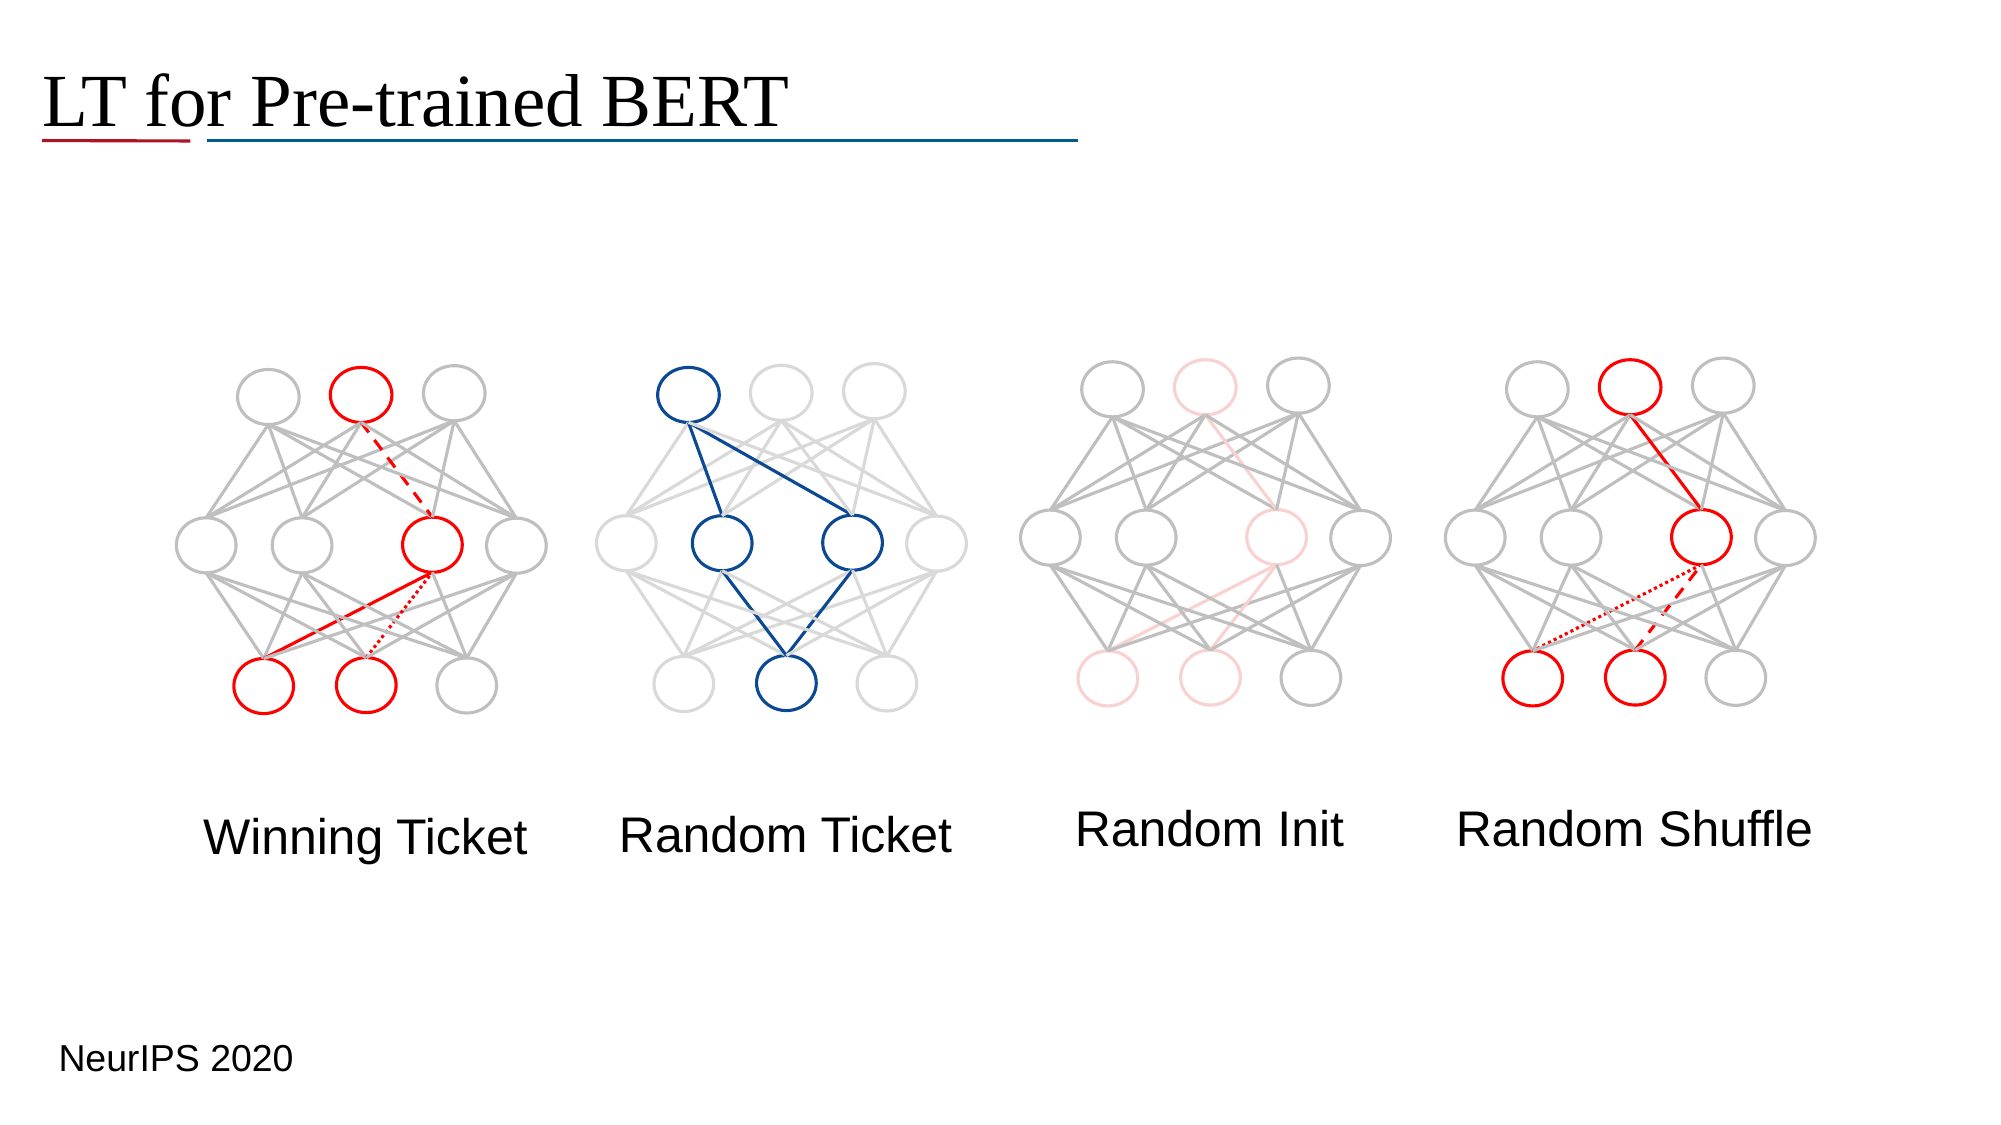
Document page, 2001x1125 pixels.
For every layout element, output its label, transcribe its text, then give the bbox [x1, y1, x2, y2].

text_box [691, 516, 754, 570]
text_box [1276, 564, 1311, 651]
text_box Random Init [1059, 789, 1360, 865]
text_box [749, 364, 814, 418]
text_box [206, 572, 302, 658]
text_box Random Shuffle [1441, 789, 1828, 865]
text_box [1754, 509, 1817, 567]
text_box [485, 517, 548, 575]
text_box [335, 659, 398, 714]
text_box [722, 570, 852, 656]
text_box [1571, 565, 1701, 651]
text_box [1537, 416, 1630, 511]
text_box [755, 657, 818, 712]
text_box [206, 420, 301, 518]
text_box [722, 418, 852, 422]
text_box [361, 422, 454, 519]
text_box [1704, 651, 1767, 707]
text_box [435, 659, 498, 715]
text_box [856, 657, 918, 713]
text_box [1112, 416, 1205, 511]
text_box [232, 659, 295, 715]
text_box Winning Ticket [188, 796, 543, 872]
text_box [1475, 565, 1571, 651]
text_box [1598, 358, 1663, 413]
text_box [301, 420, 432, 424]
text_box [329, 366, 393, 420]
text_box [656, 366, 721, 418]
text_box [1050, 565, 1146, 651]
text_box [1475, 413, 1571, 511]
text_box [1298, 413, 1361, 511]
text_box [1505, 360, 1570, 413]
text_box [1205, 414, 1298, 511]
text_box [626, 418, 722, 516]
text_box [236, 368, 301, 420]
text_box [688, 422, 781, 516]
text_box [175, 516, 238, 574]
text_box [1604, 651, 1667, 707]
text_box [1444, 509, 1507, 567]
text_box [1310, 565, 1361, 651]
text_box [1173, 358, 1238, 413]
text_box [302, 572, 432, 658]
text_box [268, 424, 361, 519]
text_box [1115, 511, 1178, 564]
text_box [271, 519, 333, 572]
text_box Random Ticket [604, 794, 968, 870]
text_box [1266, 357, 1331, 413]
text_box [1179, 651, 1242, 707]
text_box [1280, 651, 1342, 707]
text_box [1146, 565, 1276, 651]
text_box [852, 570, 887, 656]
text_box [1701, 564, 1736, 651]
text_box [1630, 414, 1723, 511]
text_box NeurIPS 2020 [43, 1026, 309, 1087]
text_box [401, 519, 464, 572]
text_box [626, 570, 722, 656]
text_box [454, 420, 517, 519]
title LT for Pre-trained BERT [27, 0, 1753, 211]
text_box [1670, 511, 1733, 564]
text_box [1723, 413, 1786, 511]
text_box [1019, 509, 1082, 567]
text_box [874, 418, 937, 516]
text_box [905, 515, 968, 573]
text_box [1329, 509, 1392, 567]
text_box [886, 571, 937, 656]
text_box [1735, 565, 1786, 651]
text_box [1080, 360, 1145, 413]
text_box [821, 516, 884, 570]
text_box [466, 573, 517, 658]
text_box [842, 362, 907, 418]
text_box [1691, 357, 1756, 413]
text_box [1501, 651, 1564, 707]
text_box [1050, 413, 1146, 511]
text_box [432, 572, 467, 658]
text_box [422, 364, 487, 420]
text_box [781, 420, 874, 516]
text_box [1540, 511, 1603, 564]
text_box [1245, 511, 1308, 564]
text_box [652, 657, 715, 713]
text_box [595, 514, 658, 572]
text_box [1077, 651, 1139, 707]
